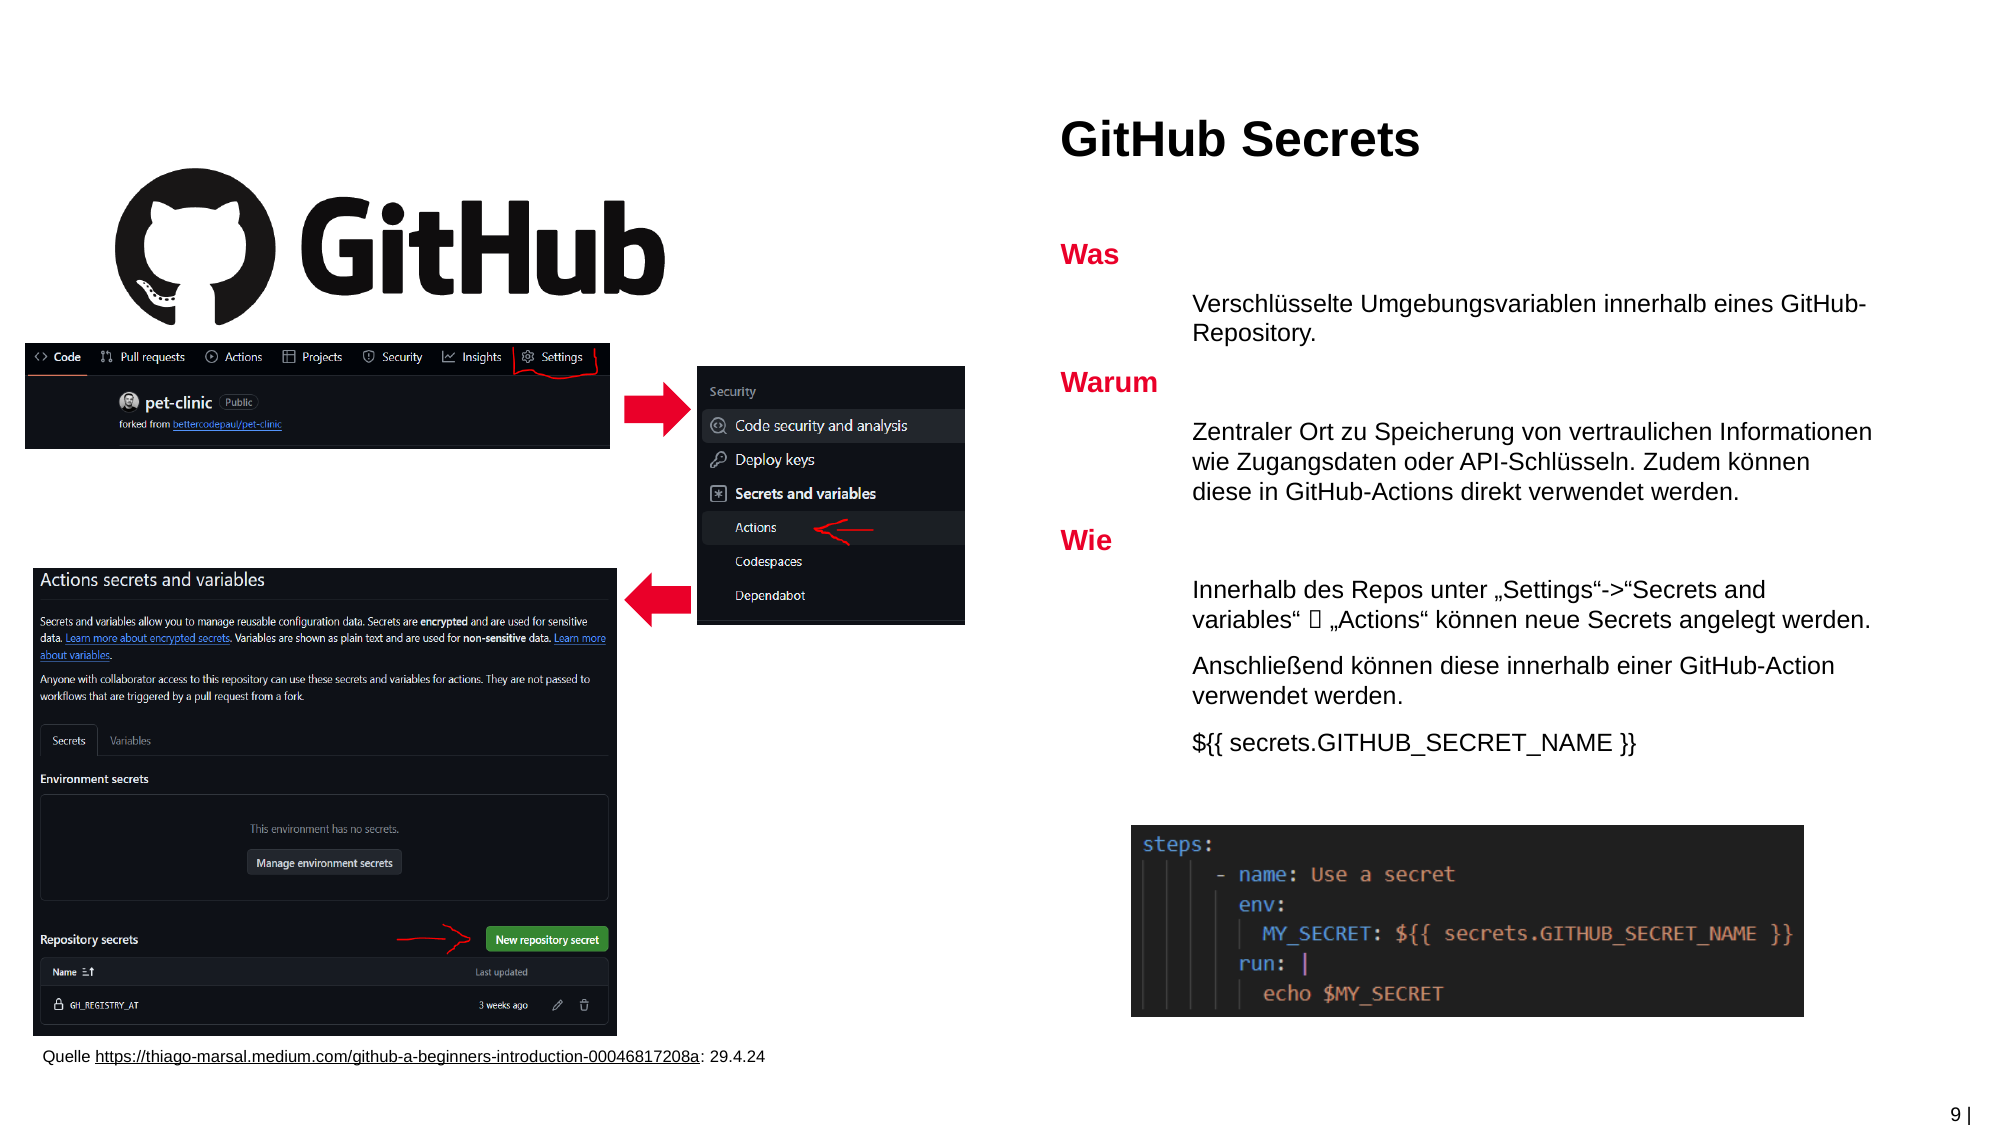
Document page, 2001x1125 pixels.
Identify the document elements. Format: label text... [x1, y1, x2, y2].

picture [0, 111, 965, 1125]
title GitHub Secrets [1060, 56, 1875, 167]
picture [1131, 825, 1804, 1017]
list Was Verschlüsselte Umgebungsvariablen innerhalb eines GitHub-Repository. Warum Zentraler Ort zu Speicherung von vertraulichen Informationen wie Zugangsdaten oder API-Schlüsseln. Zudem können diese in GitHub-Actions direkt verwendet werden. Wie Innerhalb des Repos unter „Settings“->“Secrets and variables“  „Actions“ können neue Secrets angelegt werden. Anschließend können diese innerhalb einer GitHub-Action verwendet werden. ${{ secrets.GITHUB_SECRET_NAME }} [1060, 235, 1875, 1063]
slide_number 9 | [1947, 1062, 1975, 1125]
